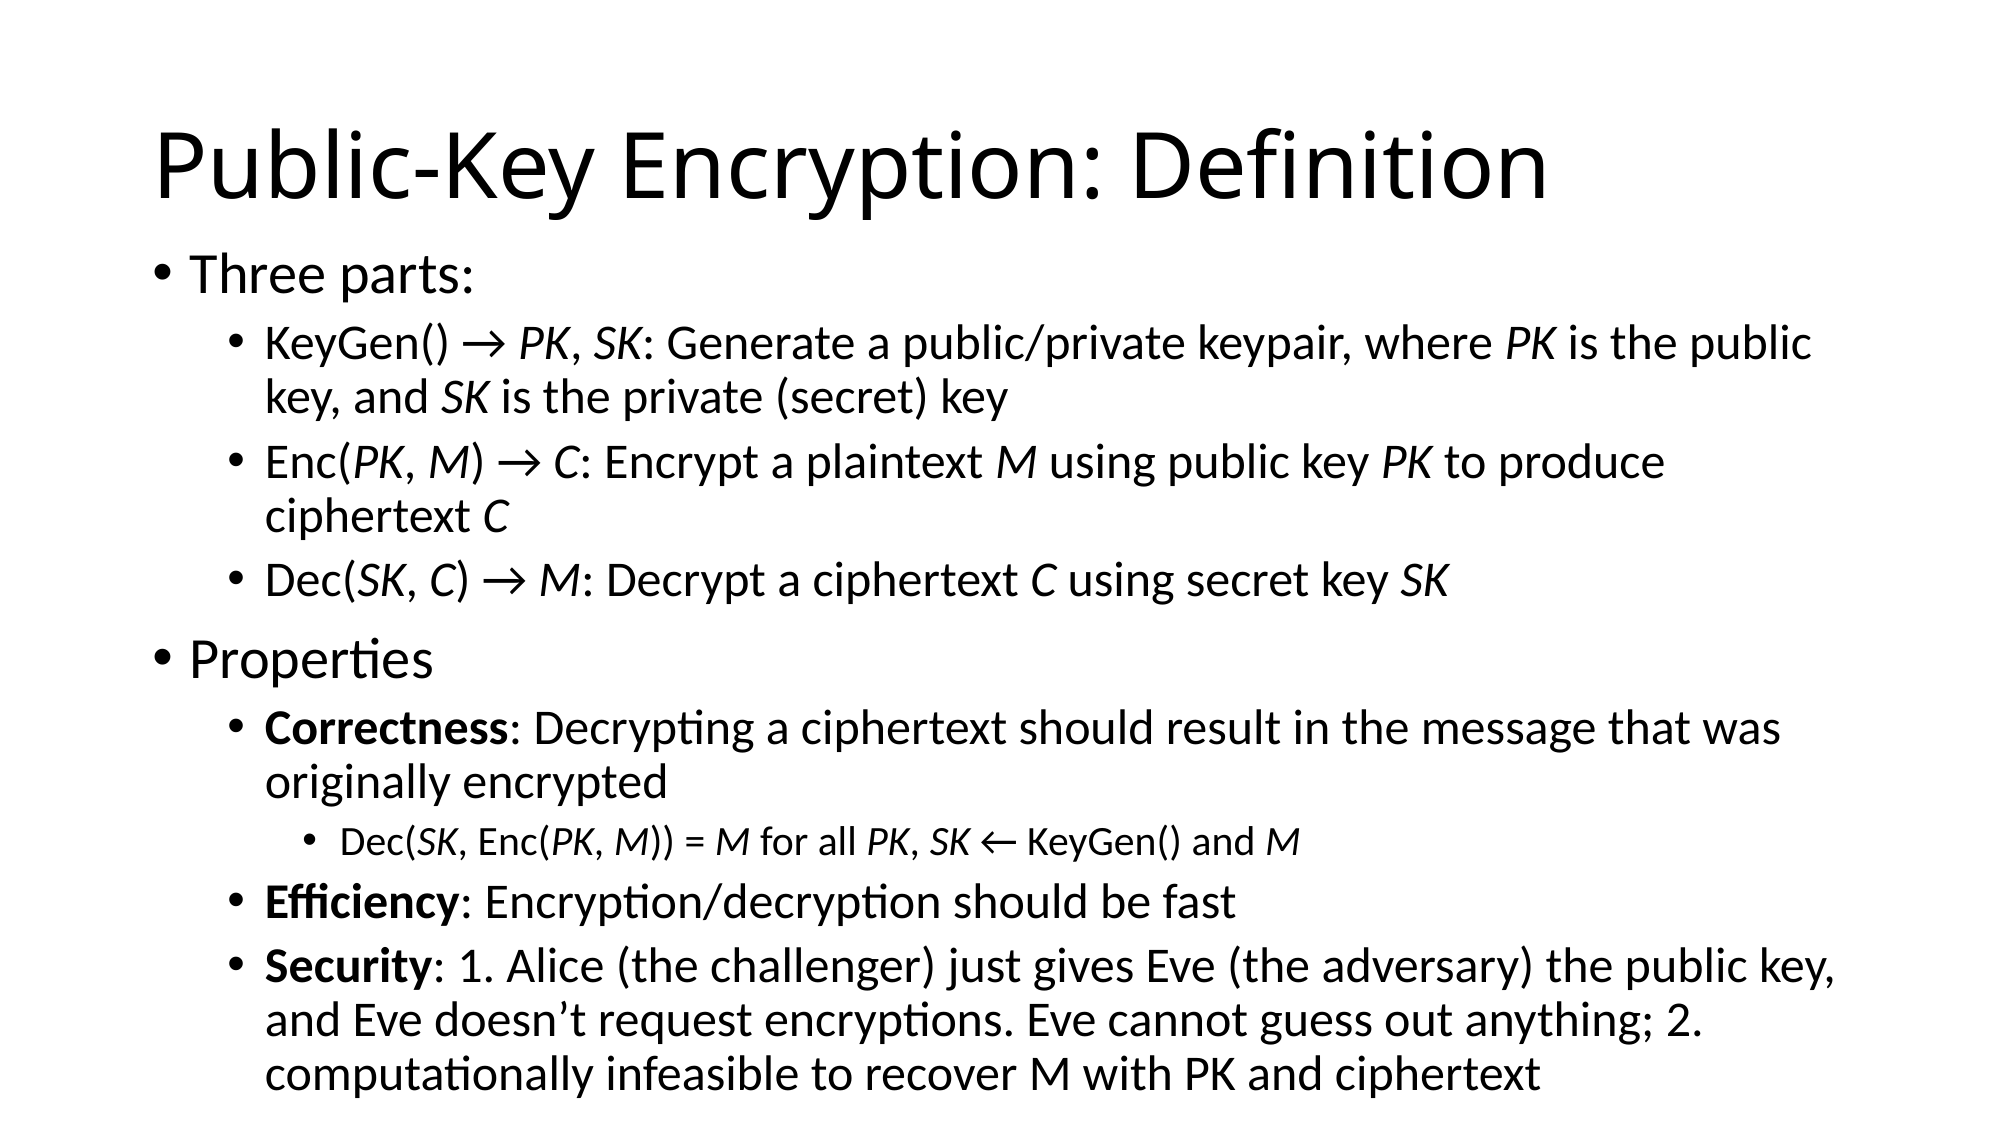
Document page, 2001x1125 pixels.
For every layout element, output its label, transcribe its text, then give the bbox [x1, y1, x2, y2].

list Three parts: KeyGen() → PK, SK: Generate a public/private keypair, where PK is the public key, and SK is the private (secret) key Enc(PK, M) → C: Encrypt a plaintext M using public key PK to produce ciphertext C Dec(SK, C) → M: Decrypt a ciphertext C using secret key SK Properties Correctness: Decrypting a ciphertext should result in the message that was originally encrypted Dec(SK, Enc(PK, M)) = M for all PK, SK ← KeyGen() and M Efficiency: Encryption/decryption should be fast Security: 1. Alice (the challenger) just gives Eve (the adversary) the public key, and Eve doesn’t request encryptions. Eve cannot guess out anything; 2. computationally infeasible to recover M with PK and ciphertext [137, 235, 1863, 1125]
title Public-Key Encryption: Definition [137, 59, 1863, 235]
